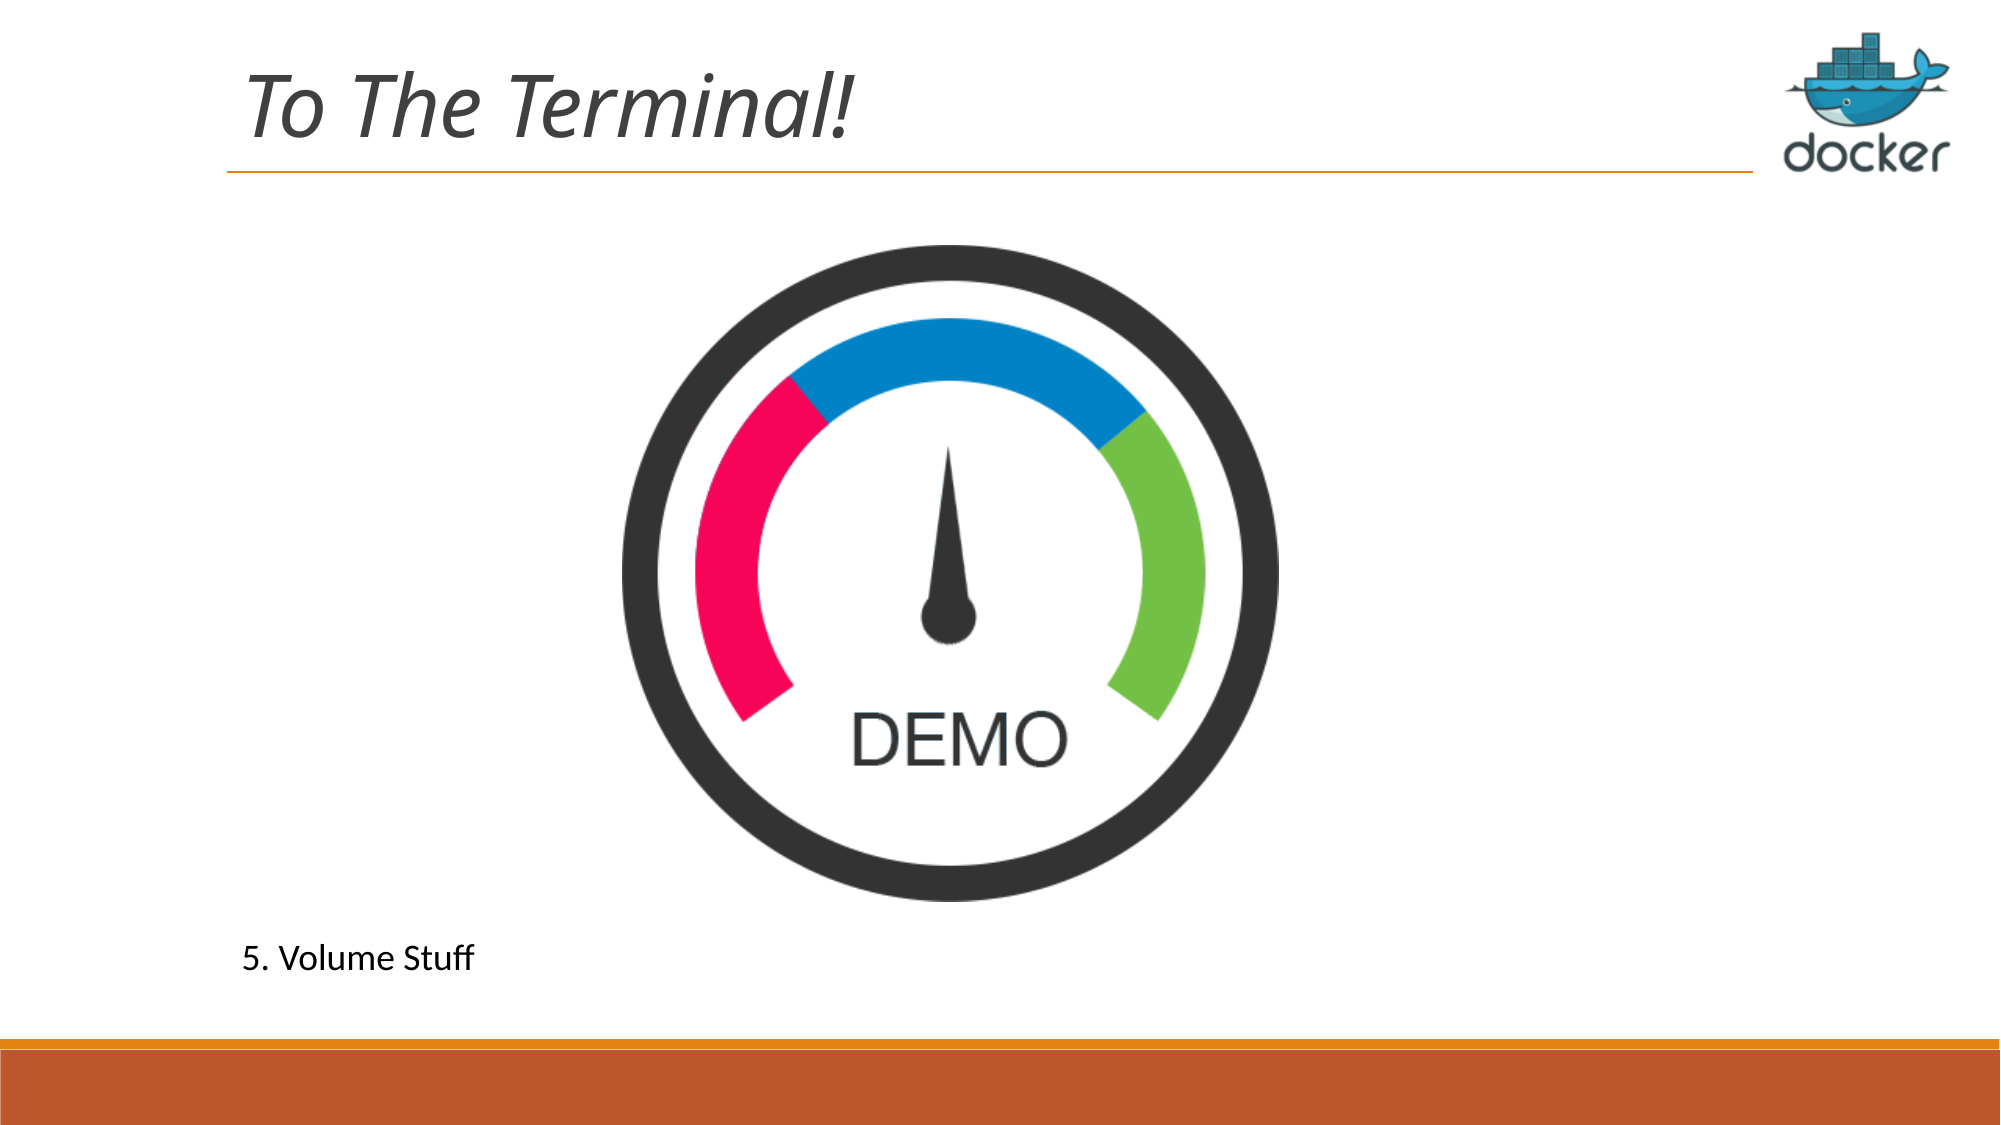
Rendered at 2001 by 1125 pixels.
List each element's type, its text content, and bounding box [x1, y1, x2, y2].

picture [1753, 25, 1973, 185]
title To The Terminal! [226, 58, 1704, 163]
text_box 5. Volume Stuff [226, 925, 1868, 986]
picture [622, 244, 1280, 902]
